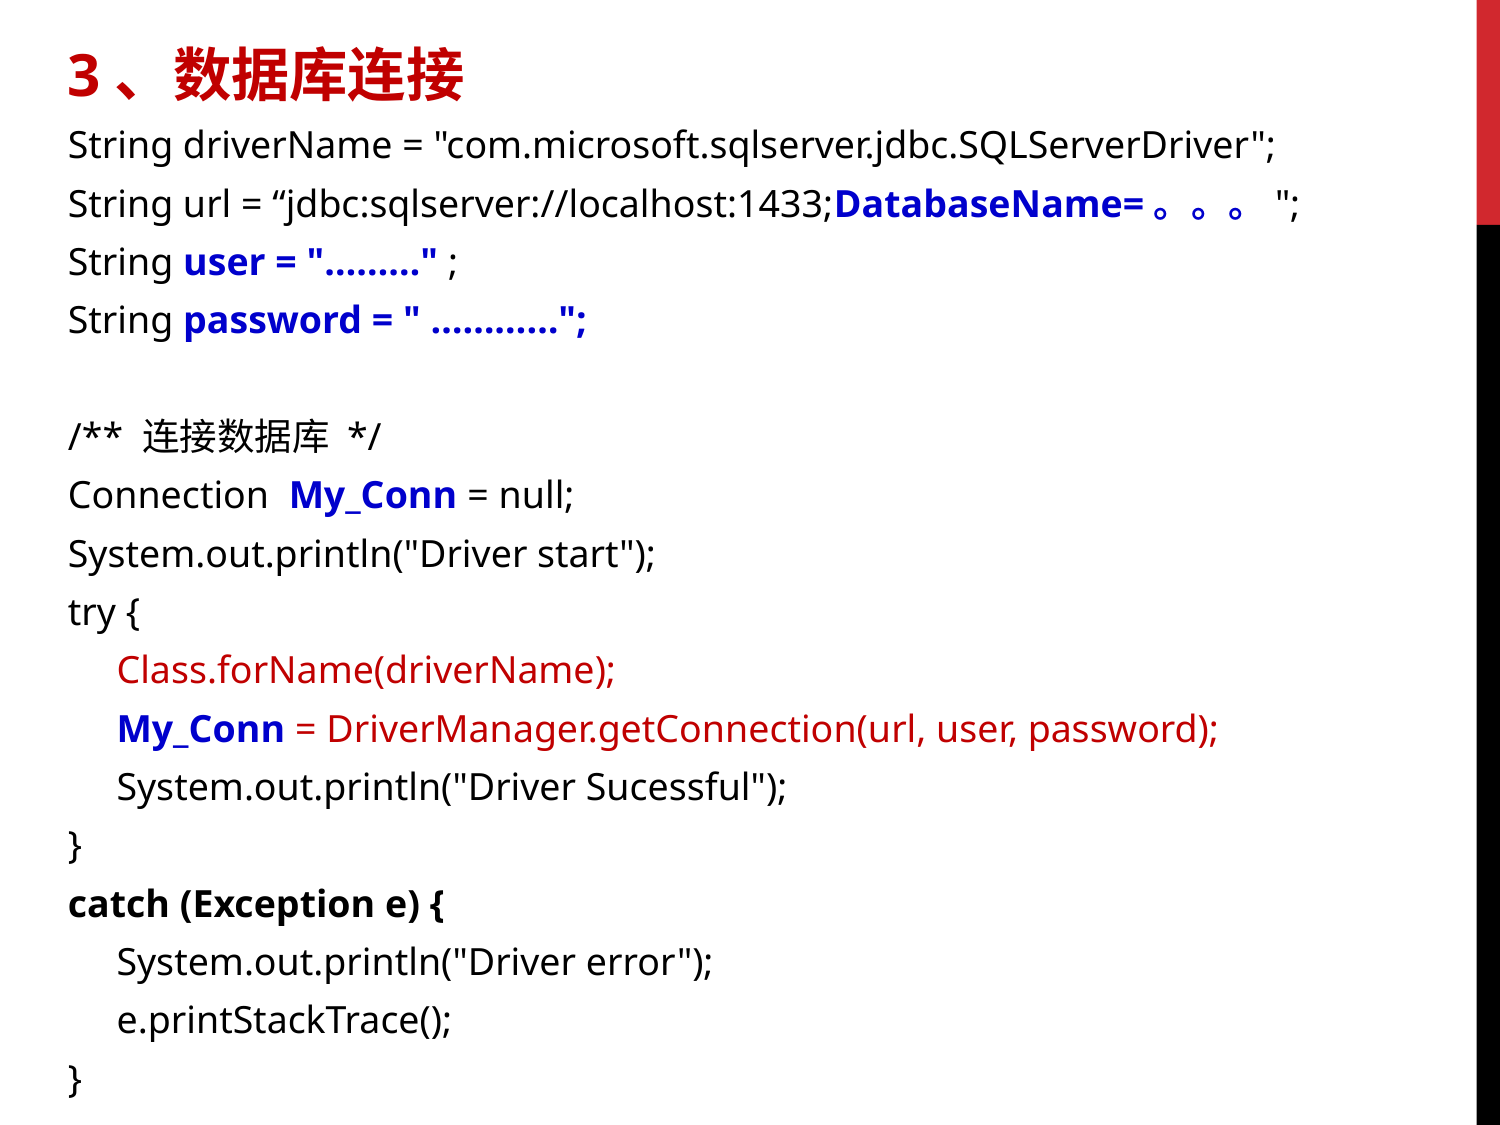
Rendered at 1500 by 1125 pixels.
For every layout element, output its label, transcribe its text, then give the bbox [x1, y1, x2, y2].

text_box 3、数据库连接 String driverName = "com.microsoft.sqlserver.jdbc.SQLServerDriver"; String url = “jdbc:sqlserver://localhost:1433;DatabaseName=。。。"; String user = "………" ; String password = " …………"; /** 连接数据库 */ Connection My_Conn = null; System.out.println("Driver start"); try { Class.forName(driverName); My_Conn = DriverManager.getConnection(url, user, password); System.out.println("Driver Sucessful"); } catch (Exception e) { System.out.println("Driver error"); e.printStackTrace(); } [53, 42, 1406, 1108]
